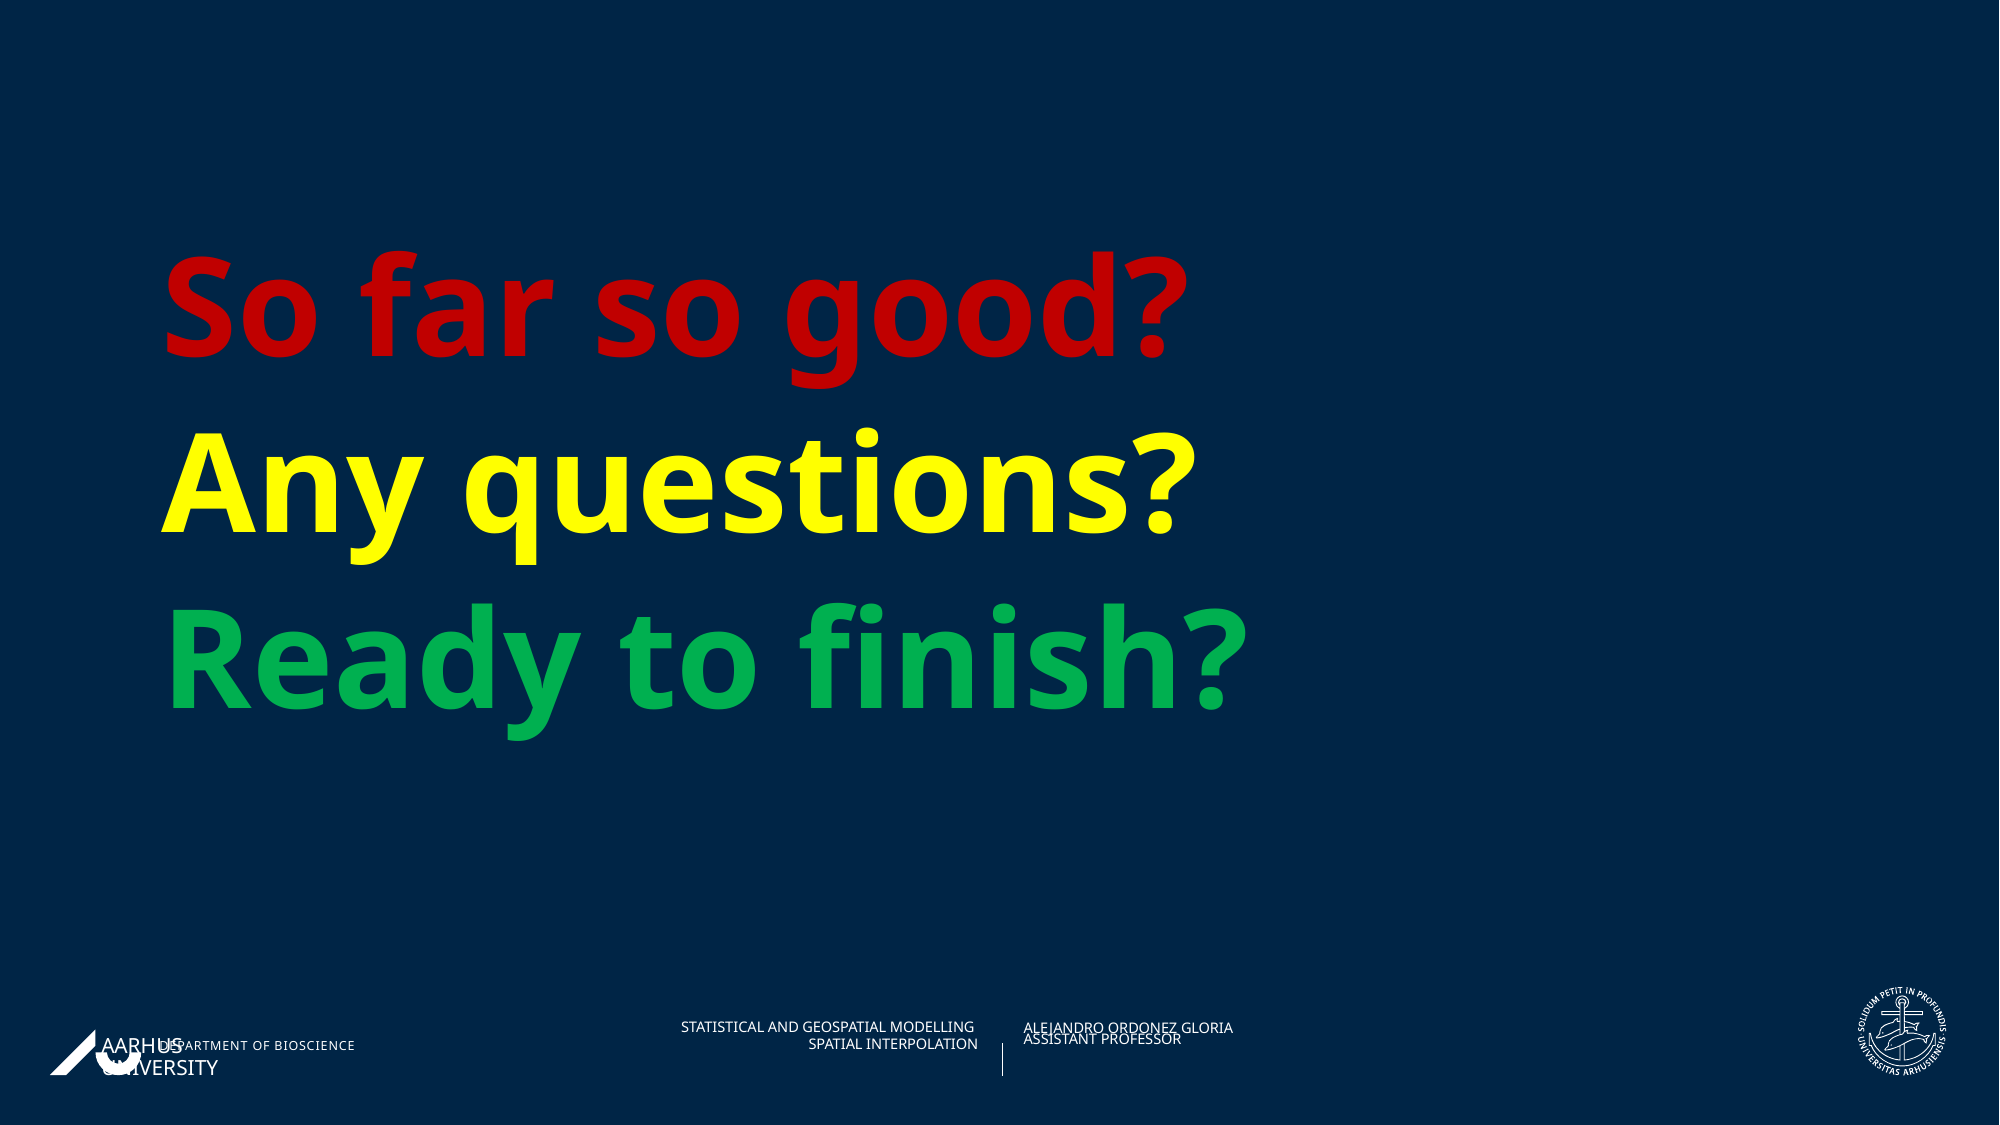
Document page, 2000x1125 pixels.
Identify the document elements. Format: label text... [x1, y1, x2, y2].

list So far so good? Any questions? Ready to finish? [161, 160, 1839, 807]
